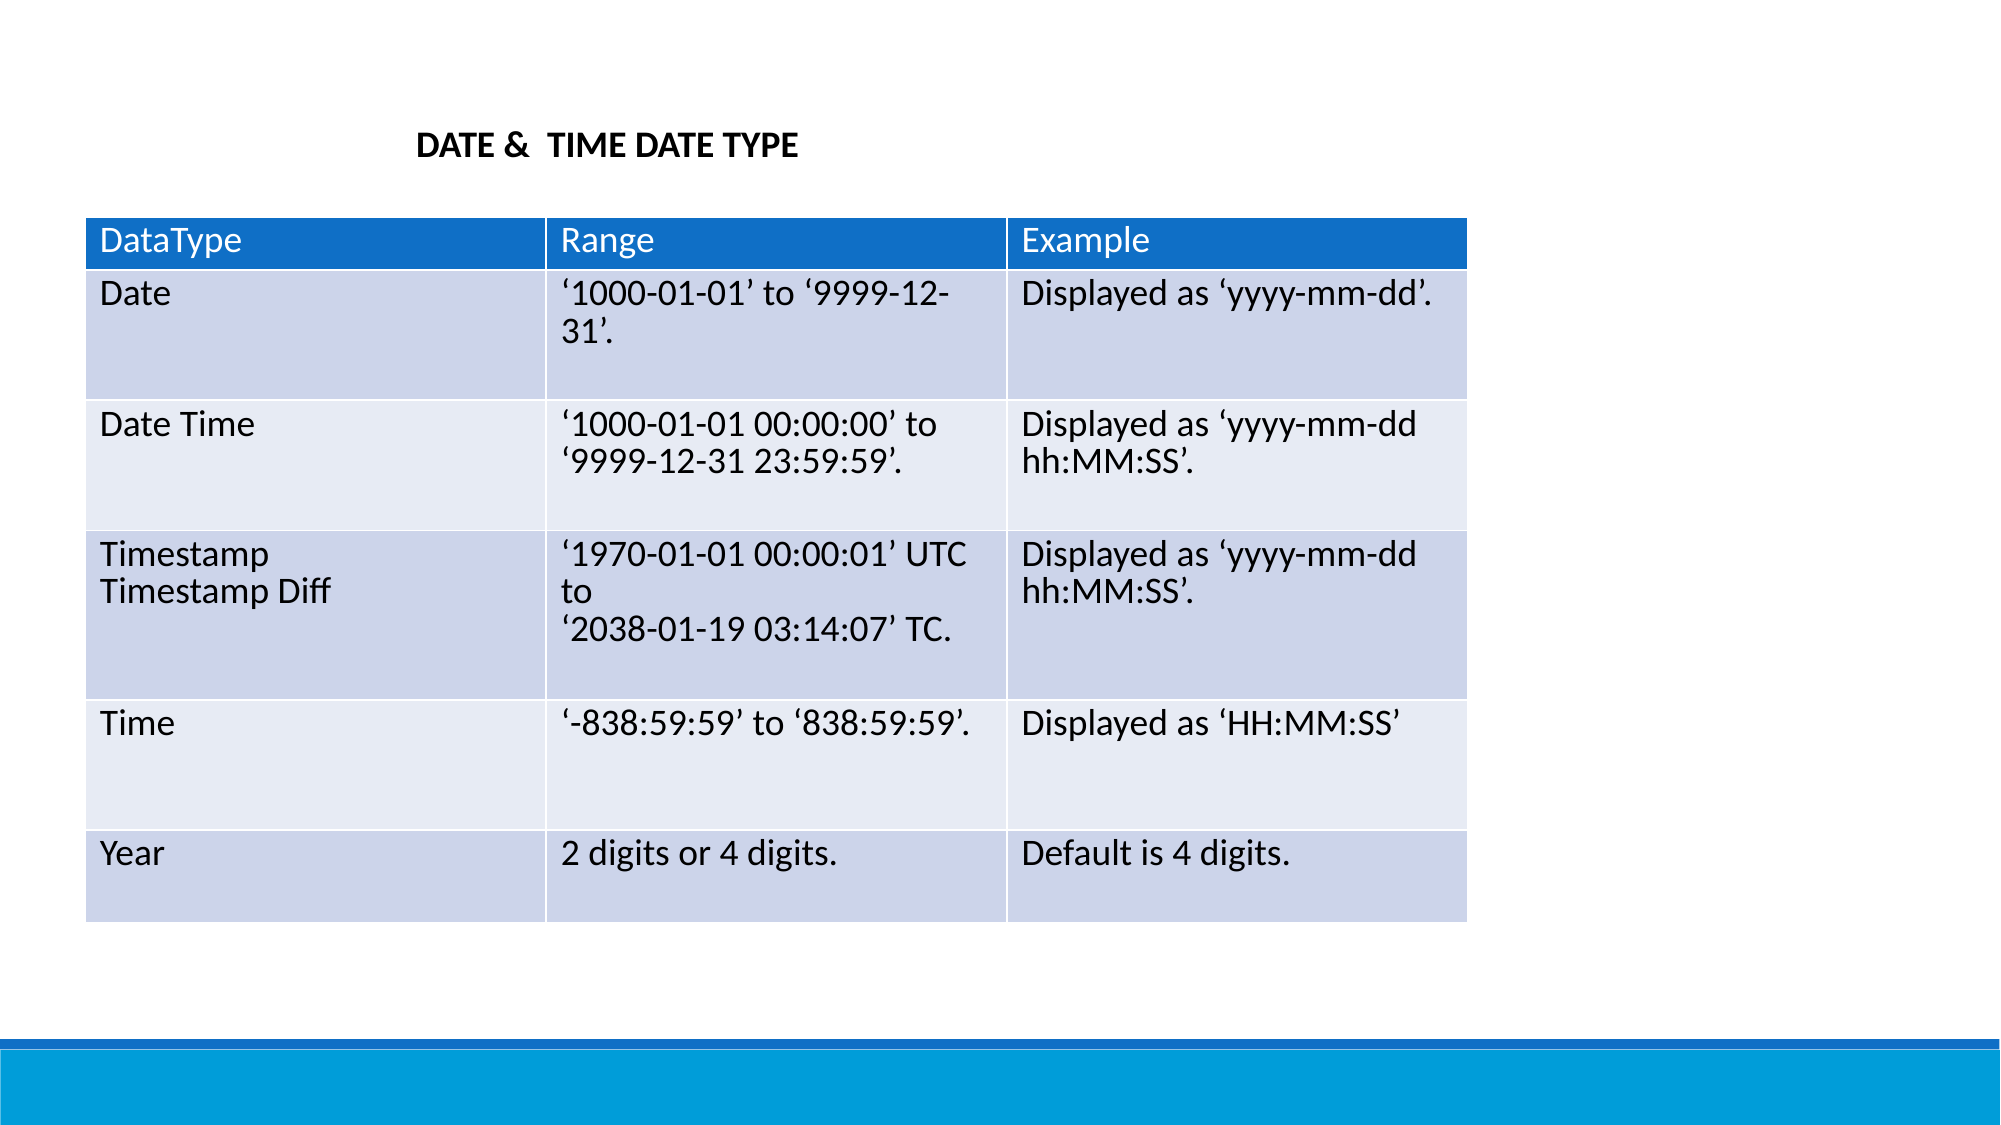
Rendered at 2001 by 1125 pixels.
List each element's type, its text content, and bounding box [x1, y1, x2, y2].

table_cell Displayed as ‘yyyy-mm-dd hh:MM:SS’. [1008, 531, 1467, 699]
table_cell 2 digits or 4 digits. [547, 831, 1006, 922]
table_cell Date [86, 271, 545, 399]
table_header Range [547, 218, 1006, 269]
table_cell Displayed as ‘yyyy-mm-dd hh:MM:SS’. [1008, 401, 1467, 530]
table_cell ‘1000-01-01’ to ‘9999-12-31’. [547, 271, 1006, 399]
table_cell Displayed as ‘yyyy-mm-dd’. [1008, 271, 1467, 399]
table_cell Date Time [86, 401, 545, 530]
table_cell ‘-838:59:59’ to ‘838:59:59’. [547, 701, 1006, 829]
table_header DataType [86, 218, 545, 269]
table_cell Timestamp Timestamp Diff [86, 531, 545, 699]
table_cell Time [86, 701, 545, 829]
table_header Example [1008, 218, 1467, 269]
table_cell Displayed as ‘HH:MM:SS’ [1008, 701, 1467, 829]
table_cell Year [86, 831, 545, 922]
text_box DATE & TIME DATE TYPE [84, 96, 1132, 189]
table_cell ‘1000-01-01 00:00:00’ to ‘9999-12-31 23:59:59’. [547, 401, 1006, 530]
table_cell Default is 4 digits. [1008, 831, 1467, 922]
table_cell ‘1970-01-01 00:00:01’ UTC to ‘2038-01-19 03:14:07’ TC. [547, 531, 1006, 699]
